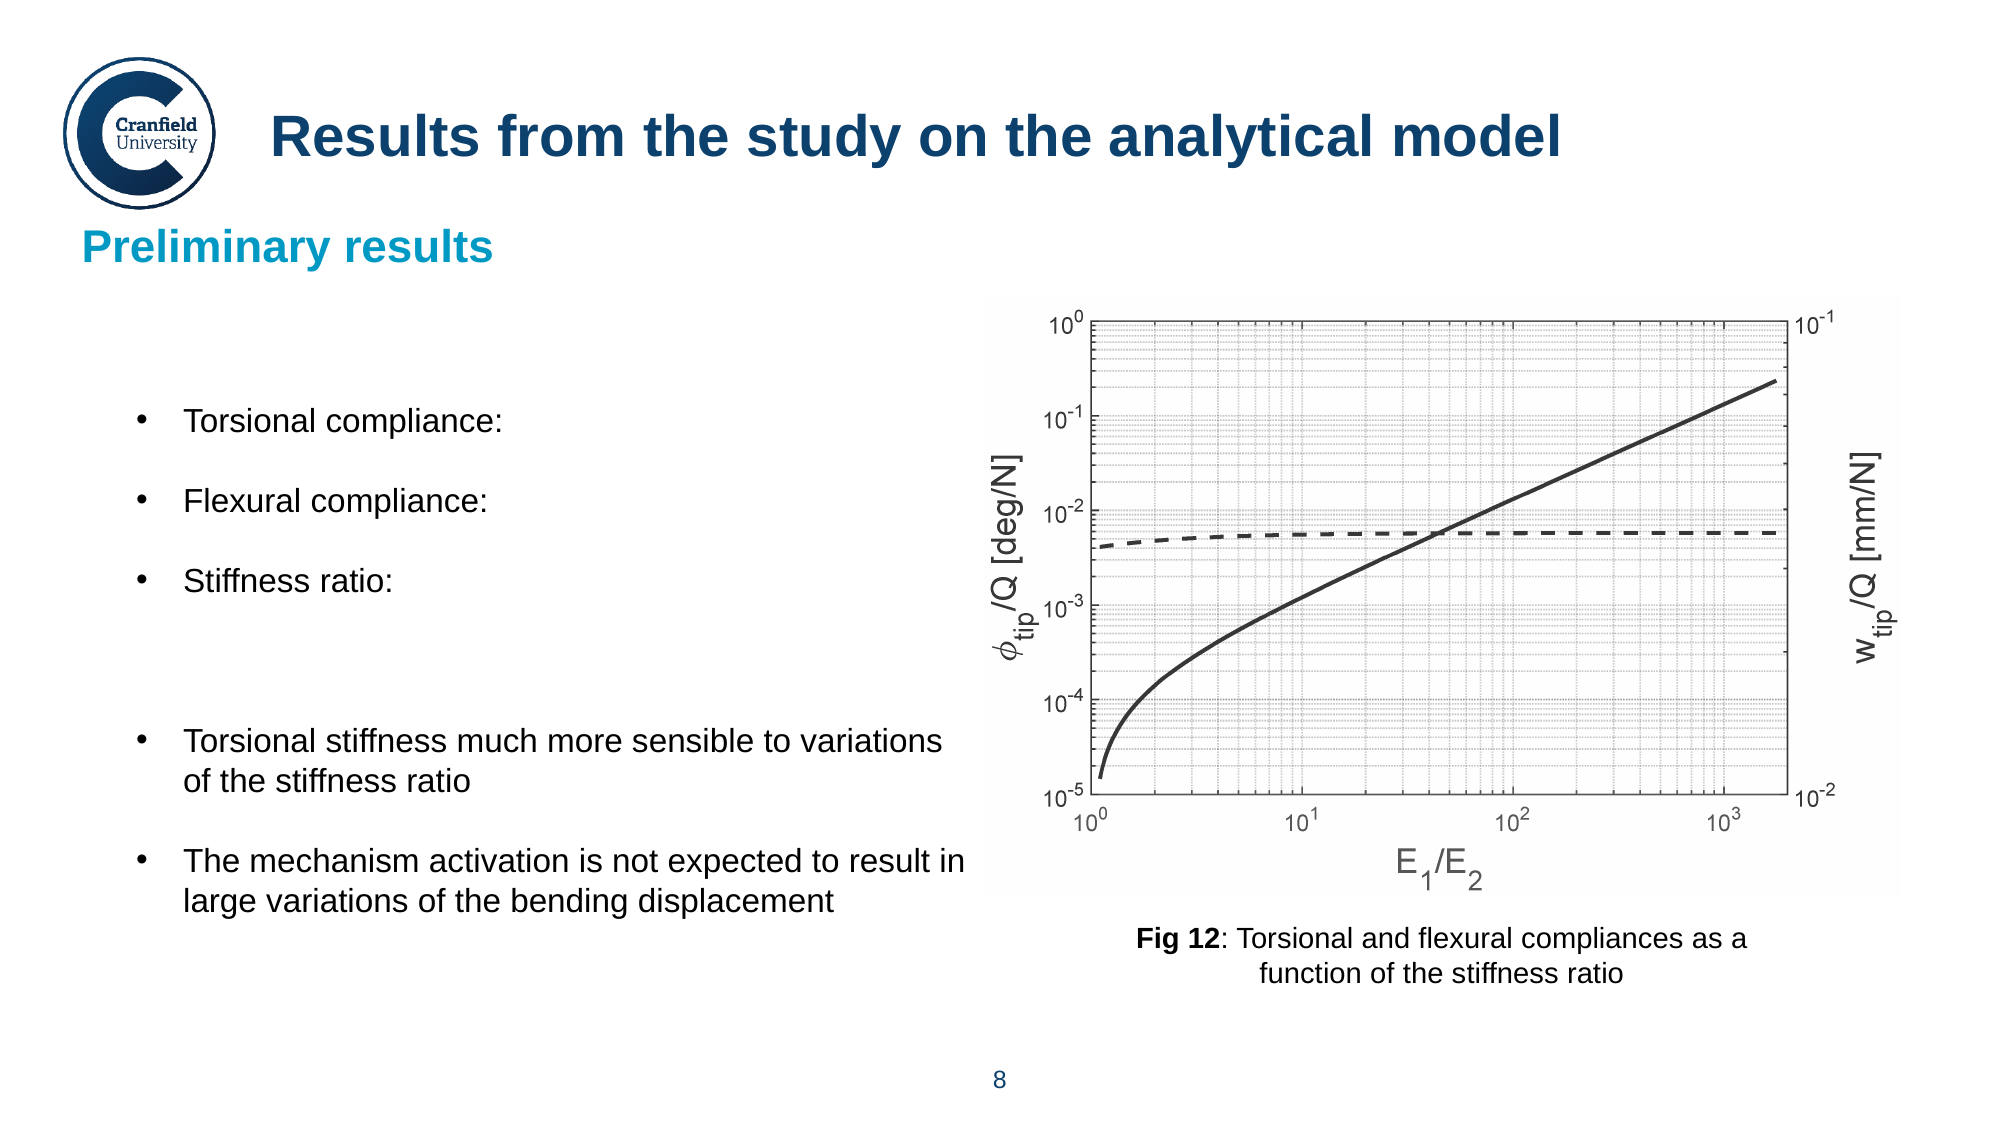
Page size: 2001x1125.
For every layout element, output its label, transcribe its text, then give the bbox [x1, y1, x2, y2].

picture [984, 297, 1900, 896]
text_box Fig 12: Torsional and flexural compliances as a function of the stiffness ratio [1073, 912, 1811, 997]
list Results from the study on the analytical model [255, 66, 1934, 208]
picture [59, 53, 219, 213]
text_box Torsional stiffness much more sensible to variations of the stiffness ratio The mechanism activation is not expected to result in large variations of the bending displacement [121, 711, 996, 927]
list Preliminary results [66, 208, 1934, 281]
